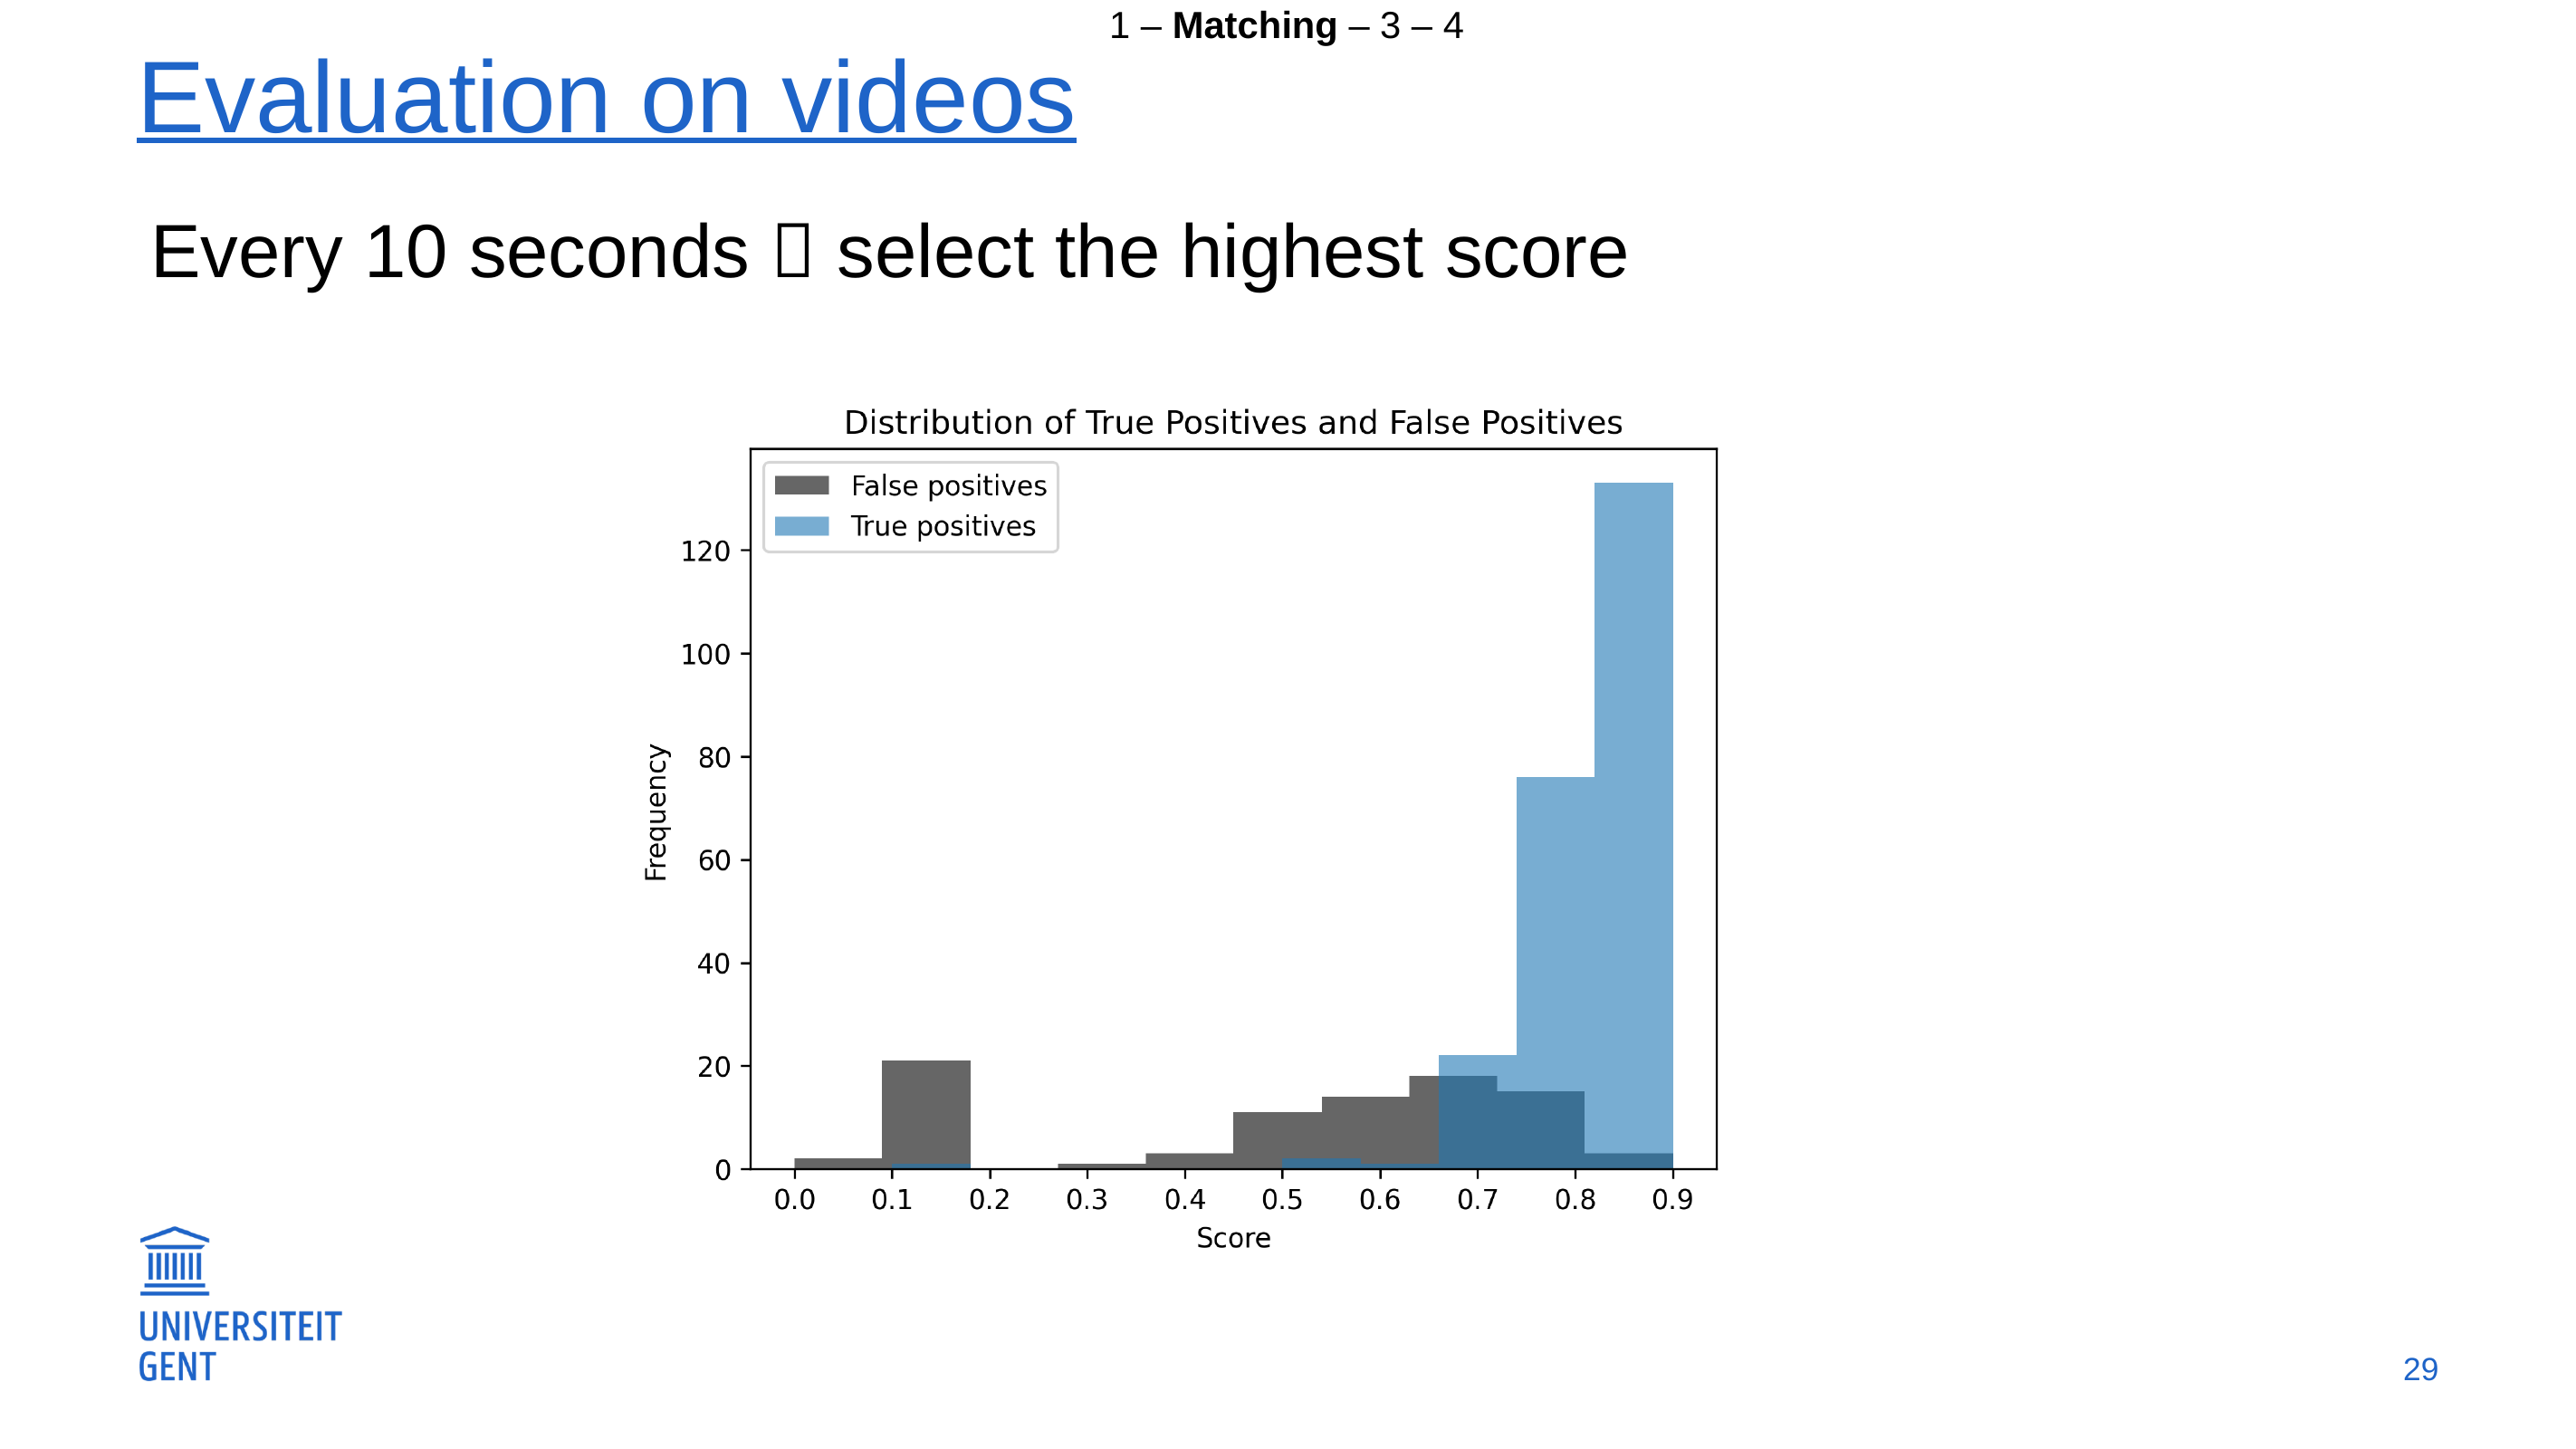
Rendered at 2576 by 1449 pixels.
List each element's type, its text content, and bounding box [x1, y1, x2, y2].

slide_number 29 [2315, 1329, 2453, 1407]
title Evaluation on videos [123, 37, 2456, 166]
list Every 10 seconds  select the highest score [124, 177, 2456, 1173]
text_box 1 – Matching – 3 – 4 [120, 0, 2454, 128]
picture [622, 389, 1736, 1272]
picture [72, 1174, 415, 1449]
